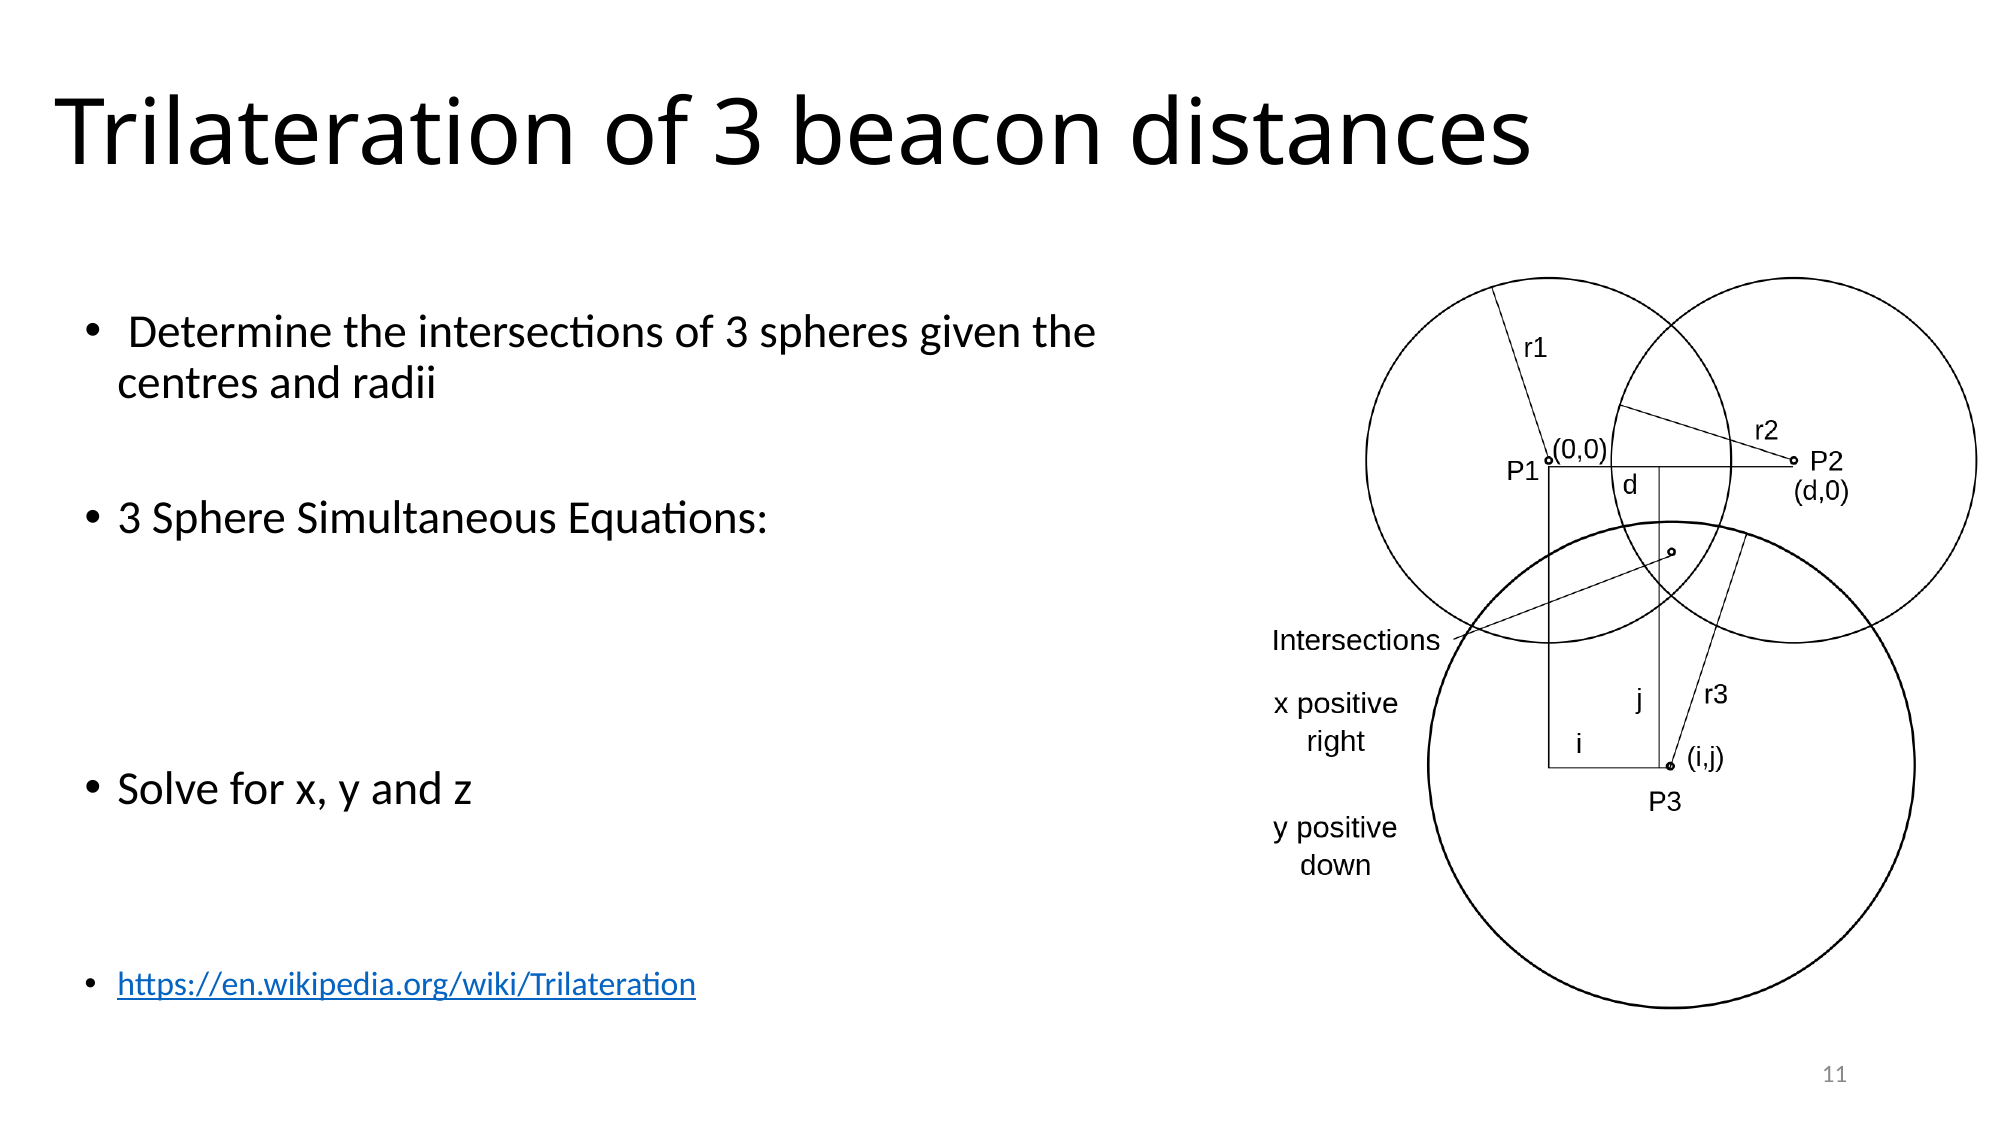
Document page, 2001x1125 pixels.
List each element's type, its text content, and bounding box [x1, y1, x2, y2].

slide_number 11 [1412, 1042, 1863, 1103]
title Trilateration of 3 beacon distances [39, 26, 1765, 245]
picture [1238, 258, 2000, 1028]
